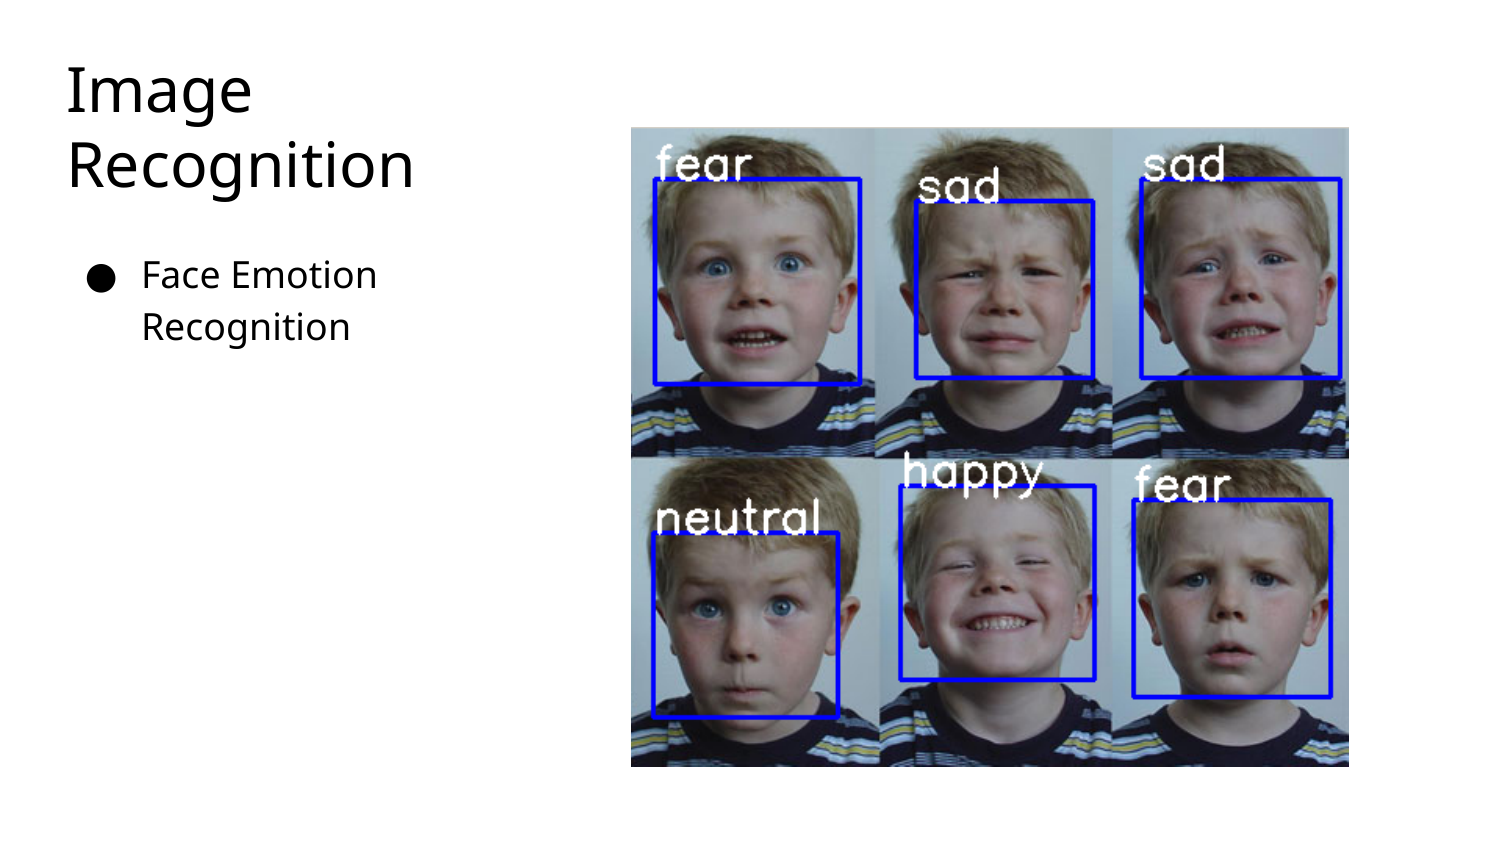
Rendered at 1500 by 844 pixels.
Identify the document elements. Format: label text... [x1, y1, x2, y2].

list Face Emotion Recognition [51, 229, 512, 687]
picture [631, 126, 1349, 767]
title Image Recognition [51, 91, 512, 216]
